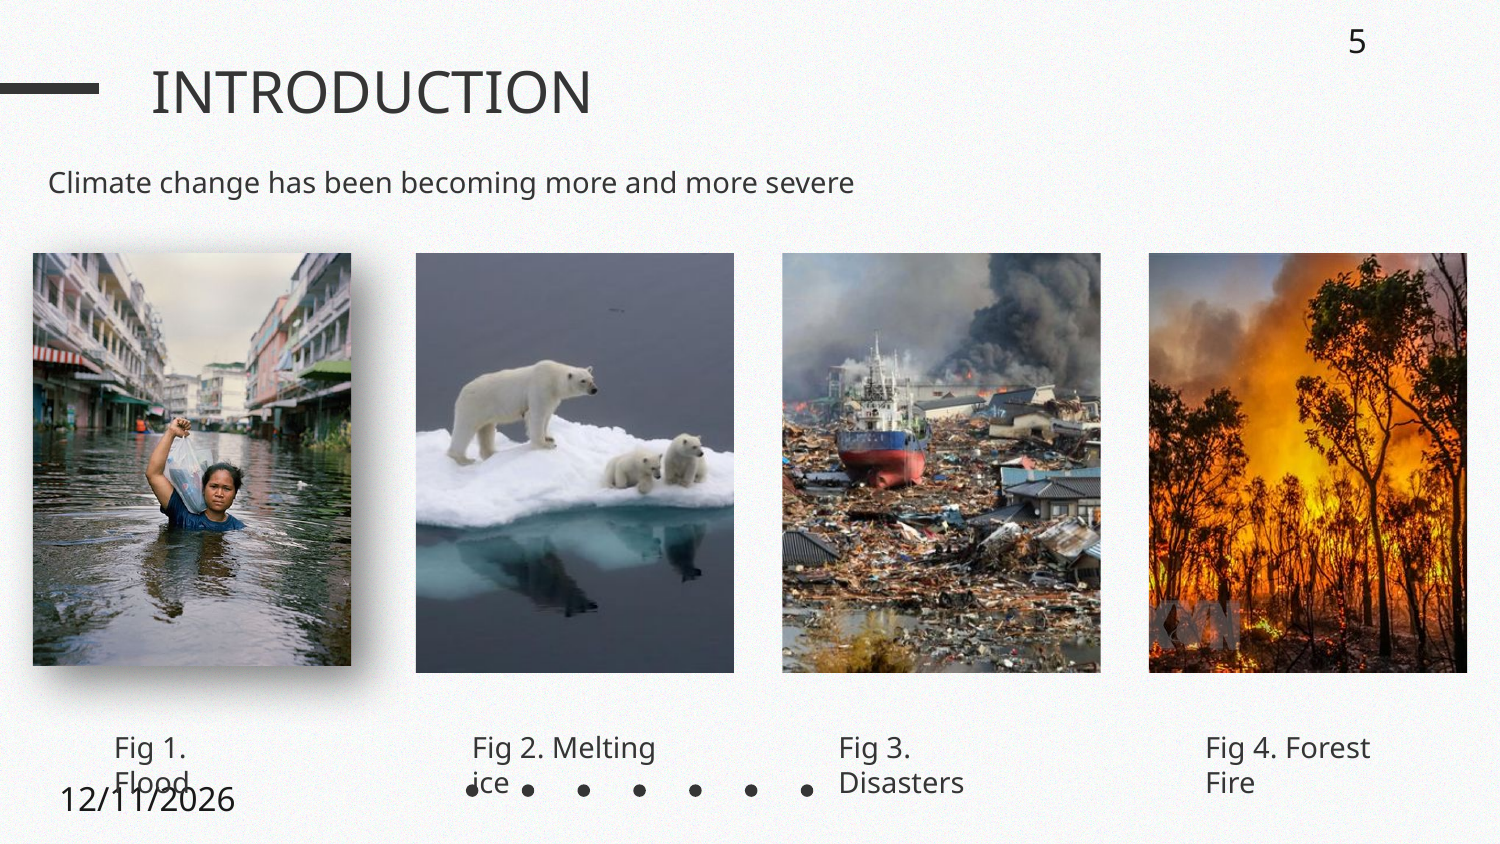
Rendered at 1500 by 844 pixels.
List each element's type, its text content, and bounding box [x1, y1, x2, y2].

text_box Fig 2. Melting ice [456, 714, 693, 775]
picture [0, 0, 1500, 844]
text_box Fig 1. Flood [99, 714, 285, 775]
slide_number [44, 777, 382, 823]
subtitle Climate change has been becoming more and more severe [32, 149, 873, 239]
text_box Fig 4. Forest Fire [1189, 714, 1426, 775]
text_box Fig 3. Disasters [823, 714, 1060, 775]
slide_number 5 [1044, 20, 1382, 66]
title INTRODUCTION [136, 28, 769, 149]
